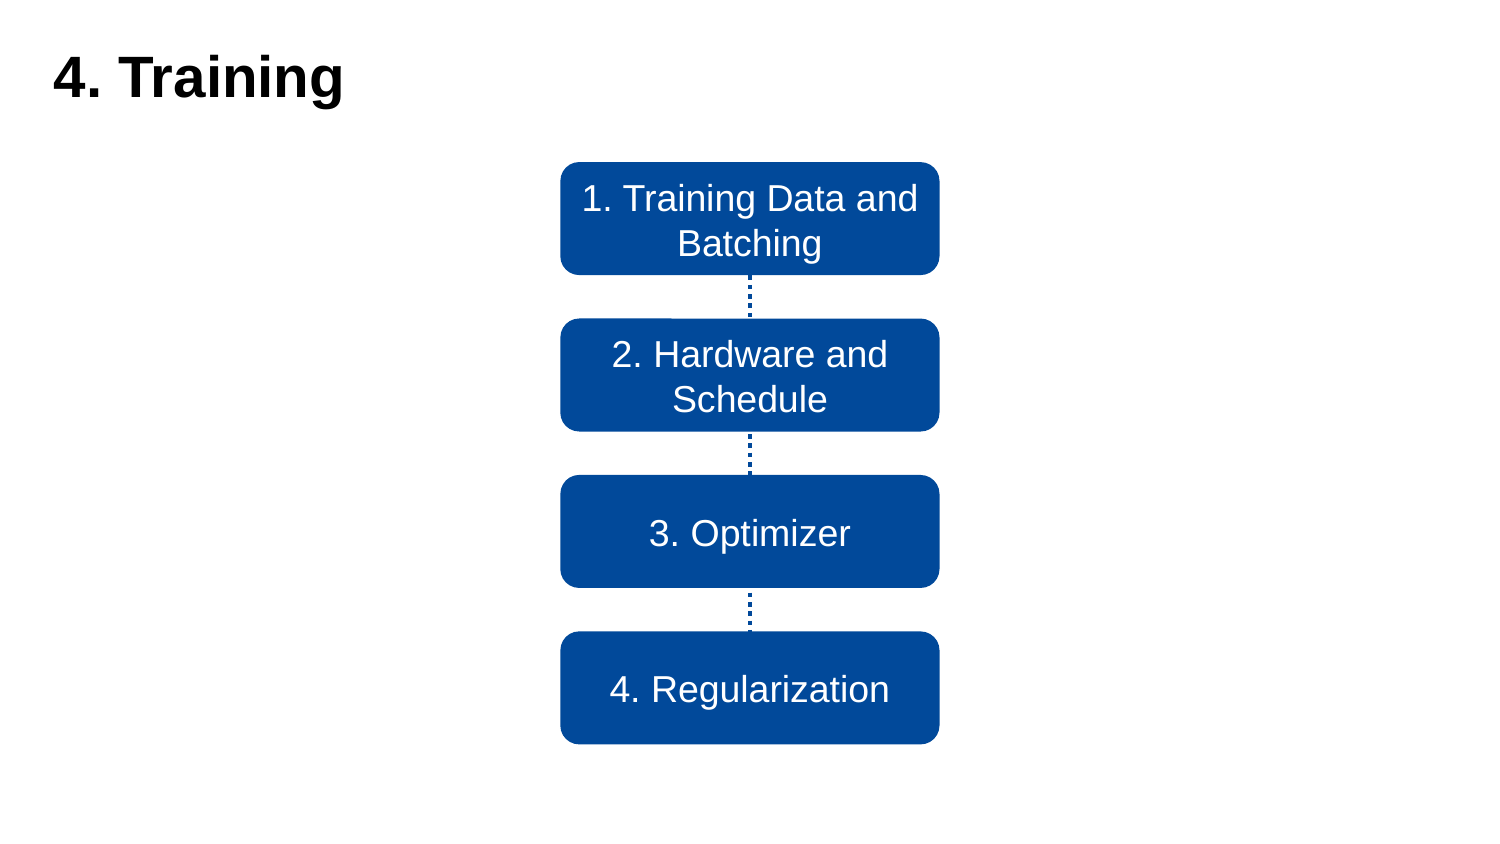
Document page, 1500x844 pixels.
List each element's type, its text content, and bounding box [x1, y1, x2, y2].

text_box 4. Training [38, 32, 1036, 156]
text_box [560, 161, 940, 745]
